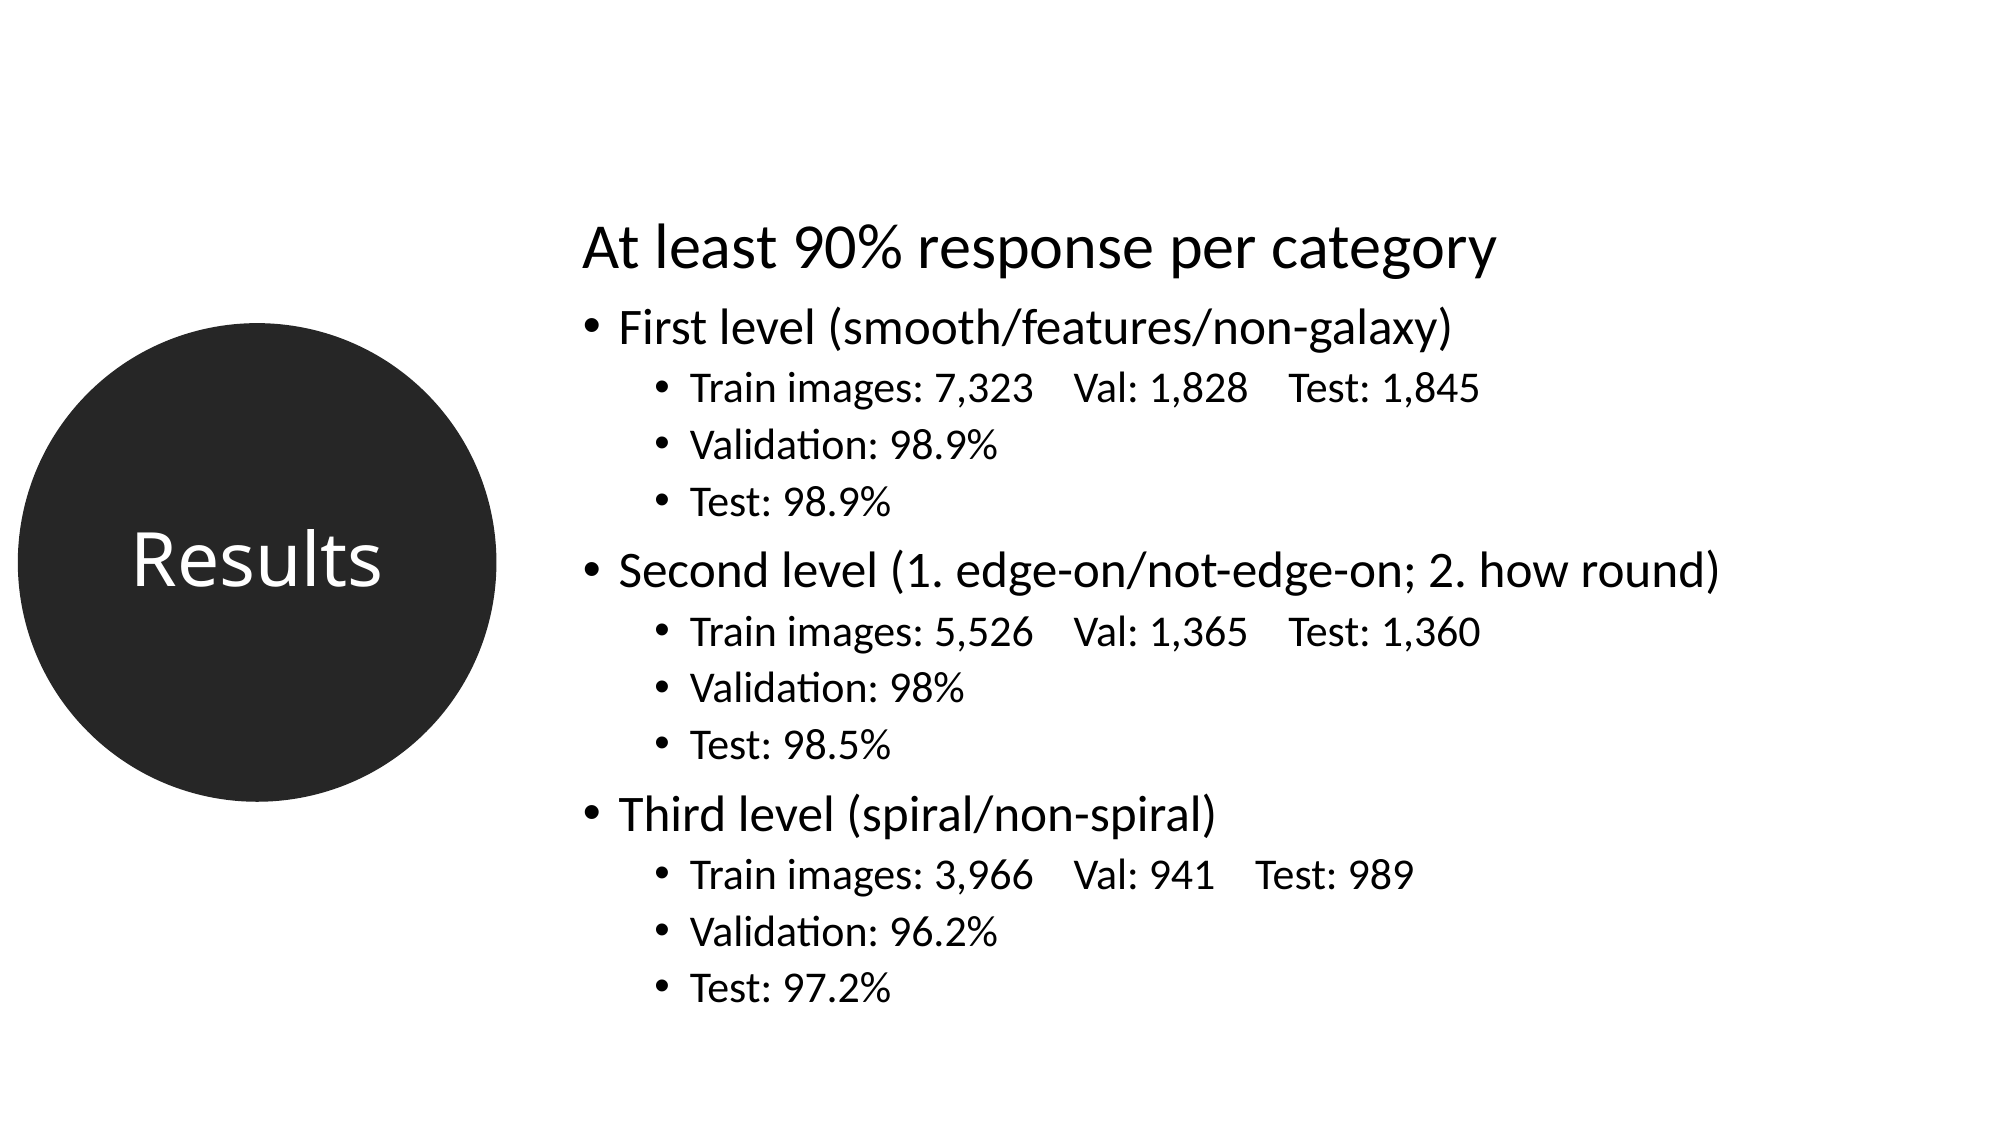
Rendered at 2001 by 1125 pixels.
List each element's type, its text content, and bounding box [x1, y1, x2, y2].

text_box Results [32, 337, 483, 788]
list At least 90% response per category First level (smooth/features/non-galaxy) Train images: 7,323 Val: 1,828 Test: 1,845 Validation: 98.9% Test: 98.9% Second level (1. edge-on/not-edge-on; 2. how round) Train images: 5,526 Val: 1,365 Test: 1,360 Validation: 98% Test: 98.5% Third level (spiral/non-spiral) Train images: 3,966 Val: 941 Test: 989 Validation: 96.2% Test: 97.2% [567, 205, 1883, 1028]
